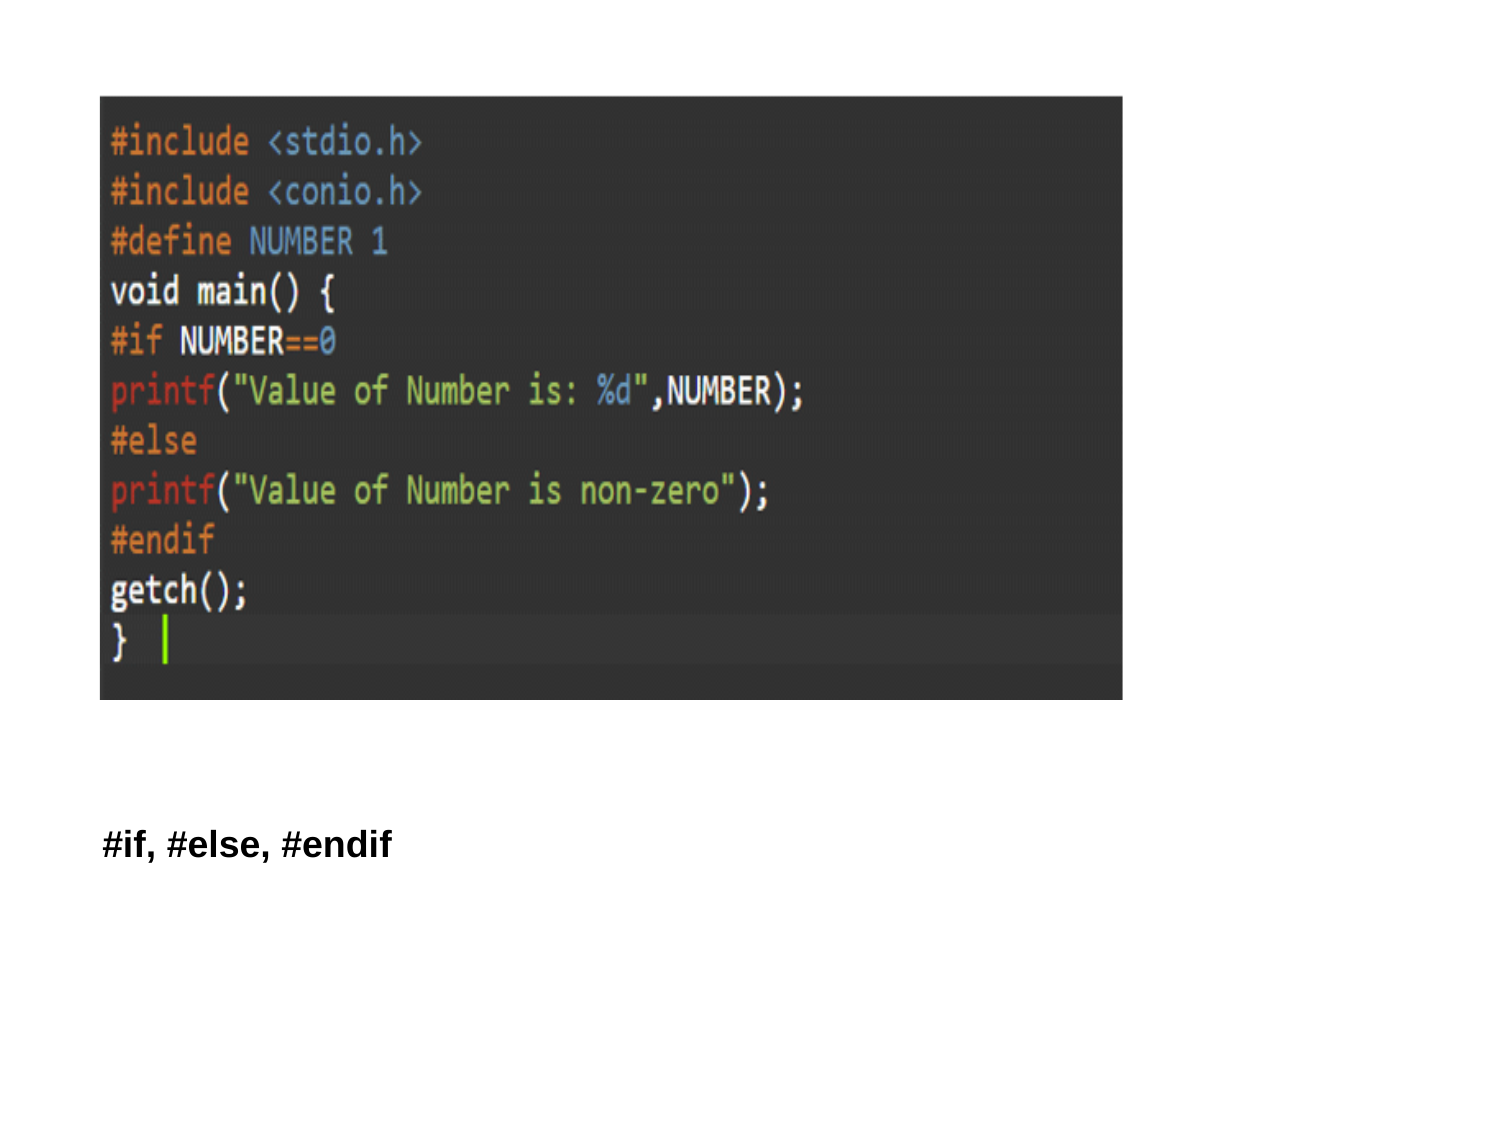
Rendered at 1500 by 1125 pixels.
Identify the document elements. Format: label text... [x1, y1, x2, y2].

picture [99, 87, 1138, 701]
text_box #if, #else, #endif [87, 812, 975, 873]
